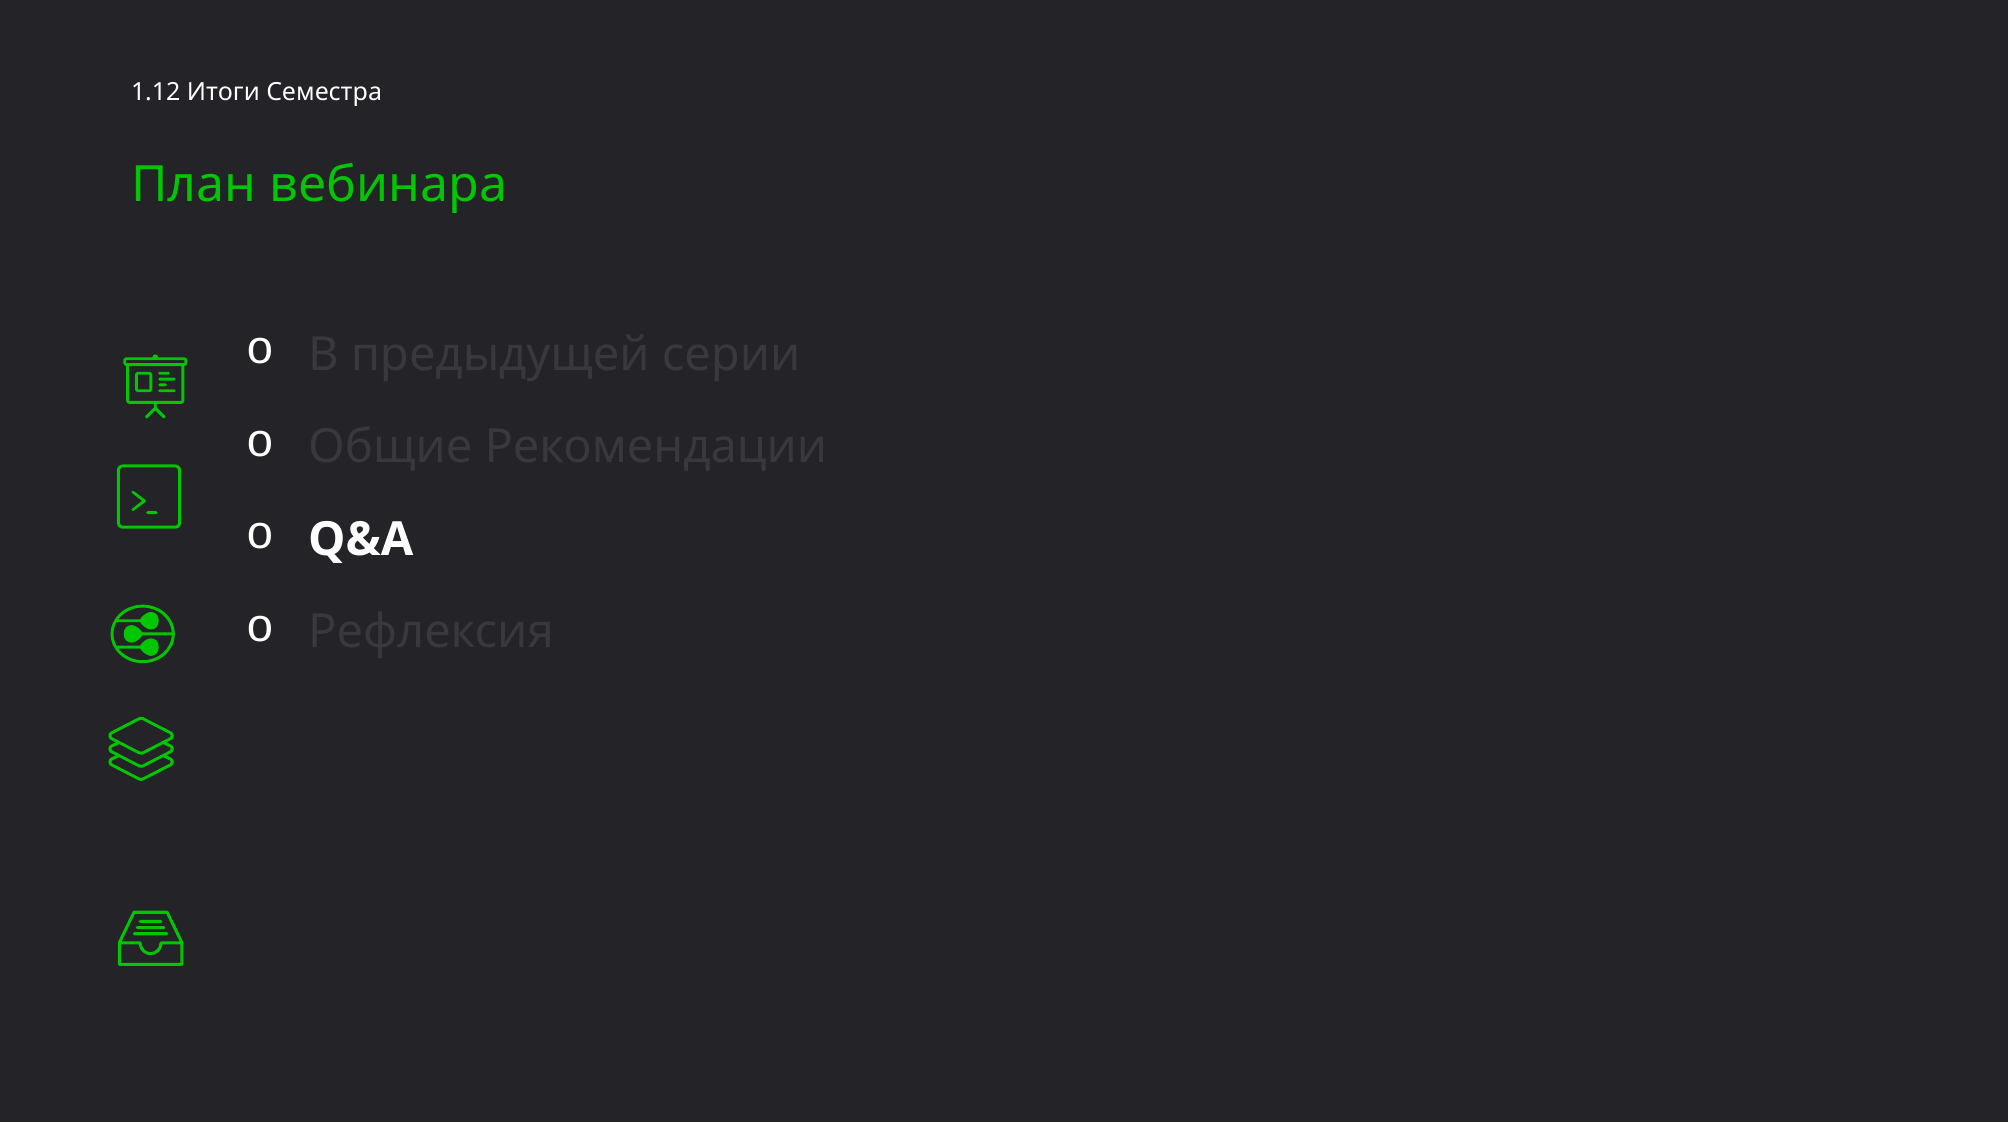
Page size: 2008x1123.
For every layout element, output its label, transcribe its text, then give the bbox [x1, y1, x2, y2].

text_box [123, 354, 188, 419]
text_box [110, 604, 175, 664]
text_box [116, 464, 182, 529]
text_box В предыдущей серии Общие Рекомендации Q&A Рефлексия [229, 314, 1990, 1088]
text_box [108, 716, 174, 781]
text_box План вебинара [131, 133, 1004, 281]
text_box 1.12 Итоги Семестра [131, 55, 1150, 133]
text_box [117, 910, 184, 966]
